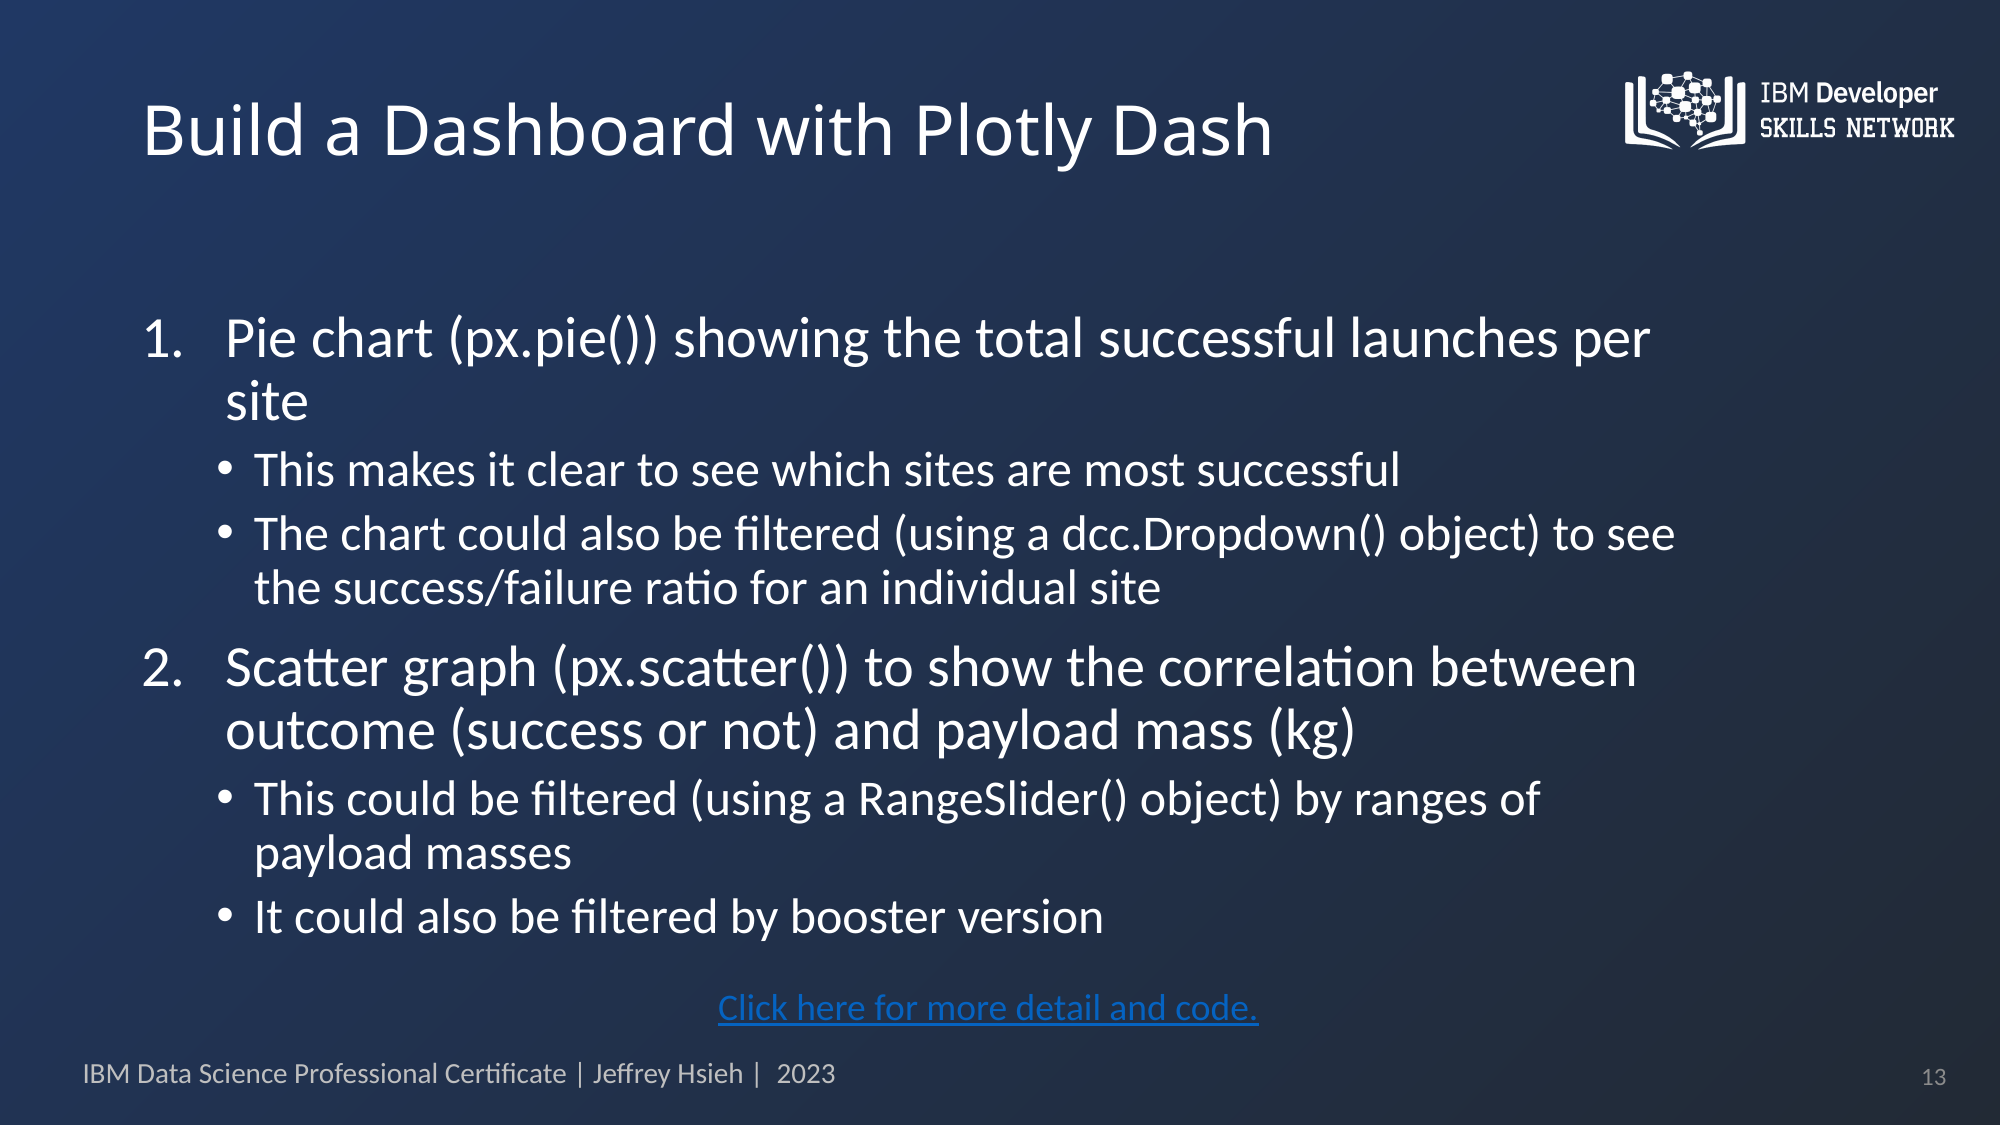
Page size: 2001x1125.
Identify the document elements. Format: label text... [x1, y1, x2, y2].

slide_number 13 [1511, 1045, 1962, 1106]
text_box Build a Dashboard with Plotly Dash [126, 88, 1852, 179]
picture [1616, 59, 1962, 163]
text_box Click here for more detail and code. [703, 976, 1275, 1036]
list Pie chart (px.pie()) showing the total successful launches per site This makes it clear to see which sites are most successful The chart could also be filtered (using a dcc.Dropdown() object) to see the success/failure ratio for an individual site Scatter graph (px.scatter()) to show the correlation between outcome (success or not) and payload mass (kg) This could be filtered (using a RangeSlider() object) by ranges of payload masses It could also be filtered by booster version [126, 299, 1725, 1014]
